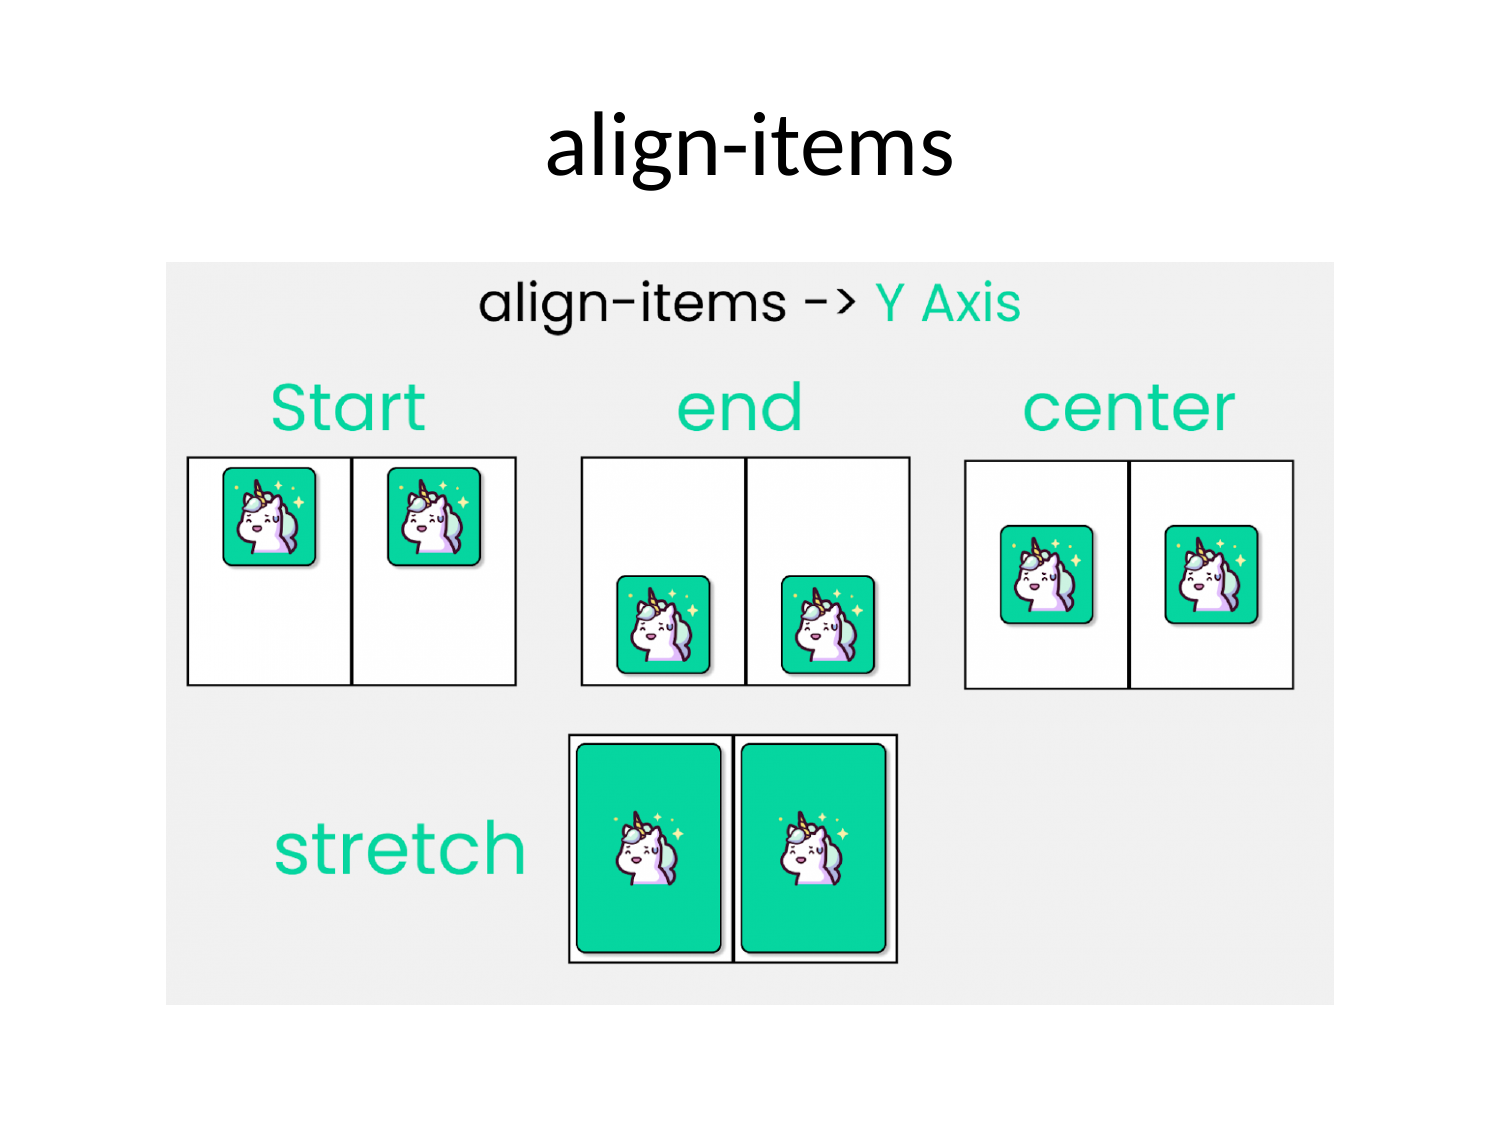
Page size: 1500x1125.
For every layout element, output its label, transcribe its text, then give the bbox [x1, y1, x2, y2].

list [165, 262, 1335, 1006]
title align-items [75, 45, 1425, 233]
